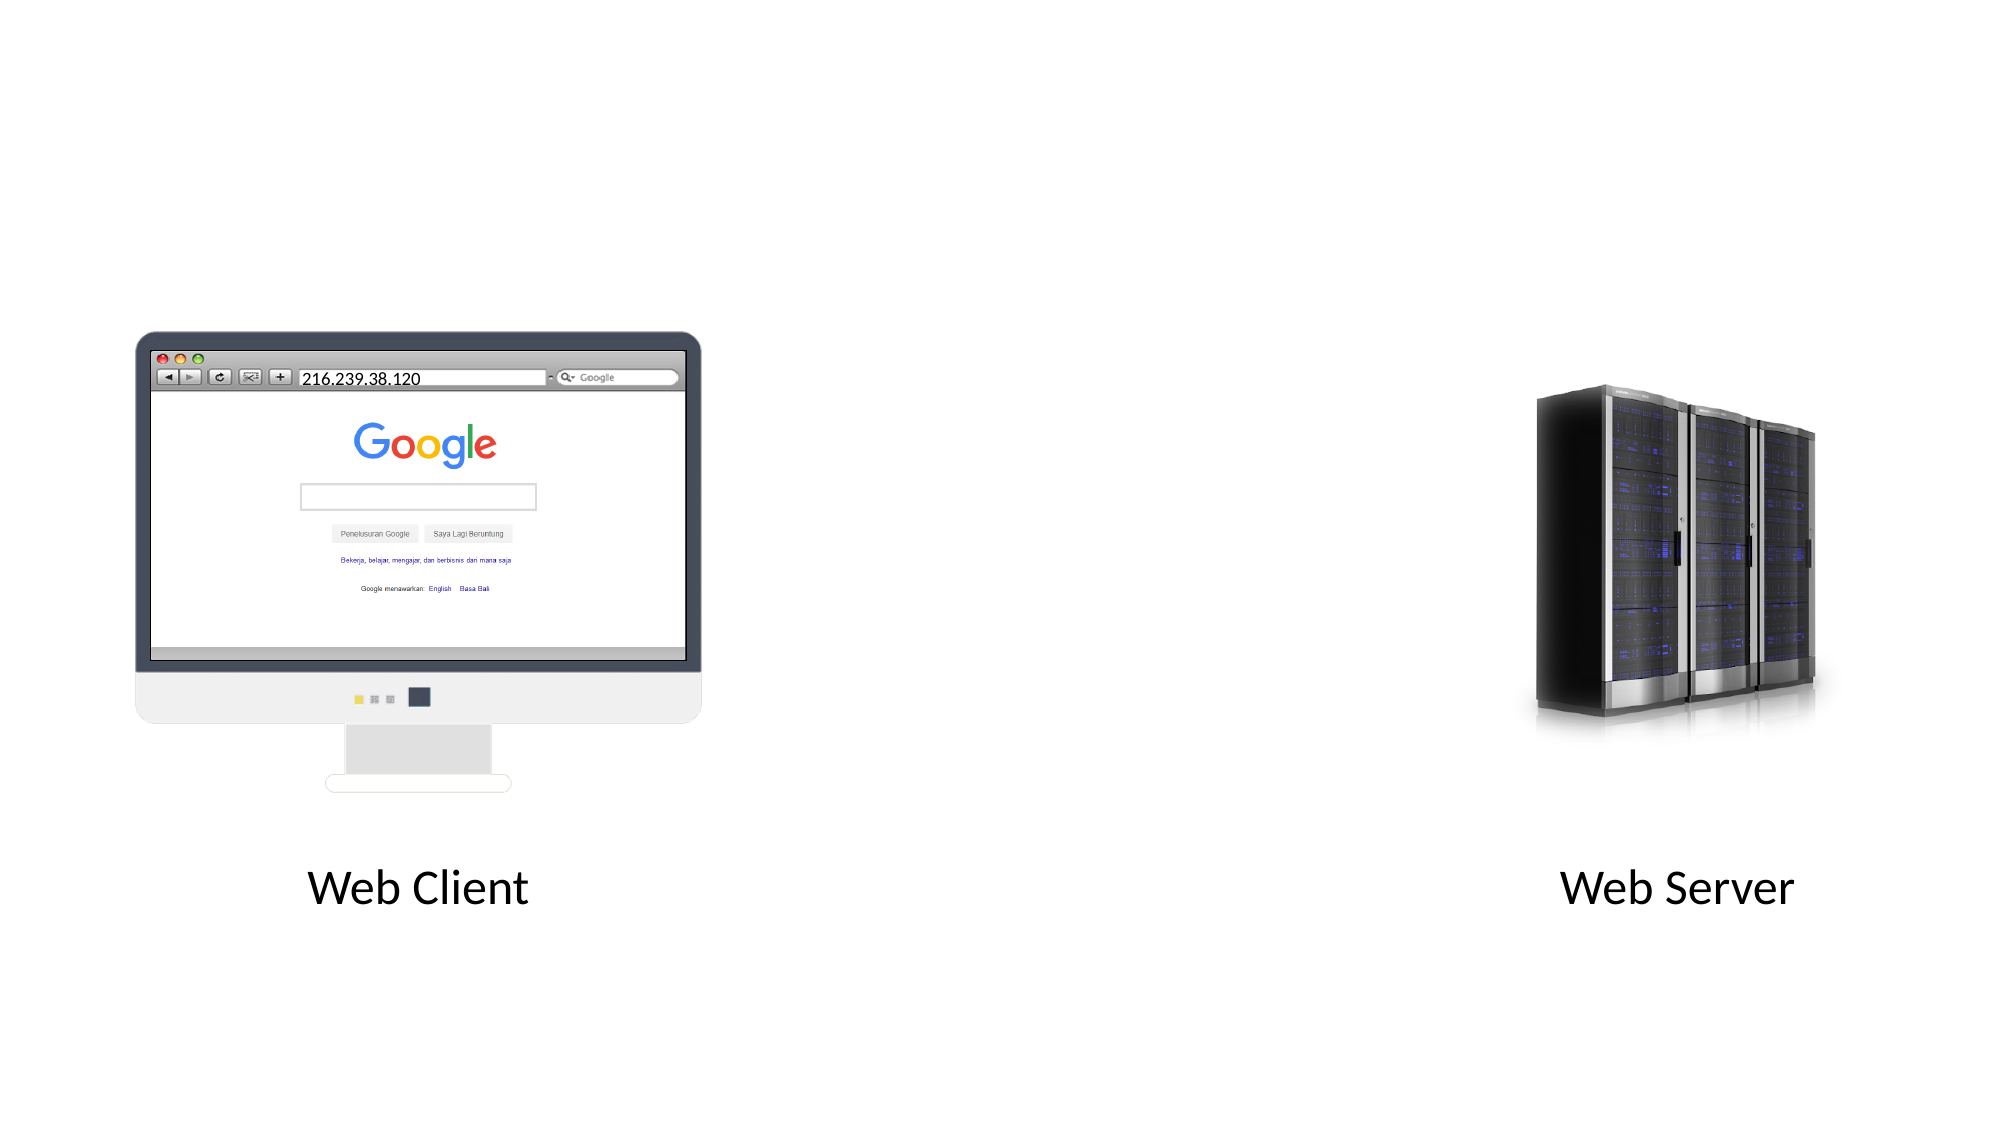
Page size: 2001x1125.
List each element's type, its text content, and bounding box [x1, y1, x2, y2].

text_box Web Server [1544, 847, 1811, 922]
text_box Web Client [292, 871, 545, 922]
picture [110, 253, 727, 871]
picture [1492, 362, 1863, 763]
